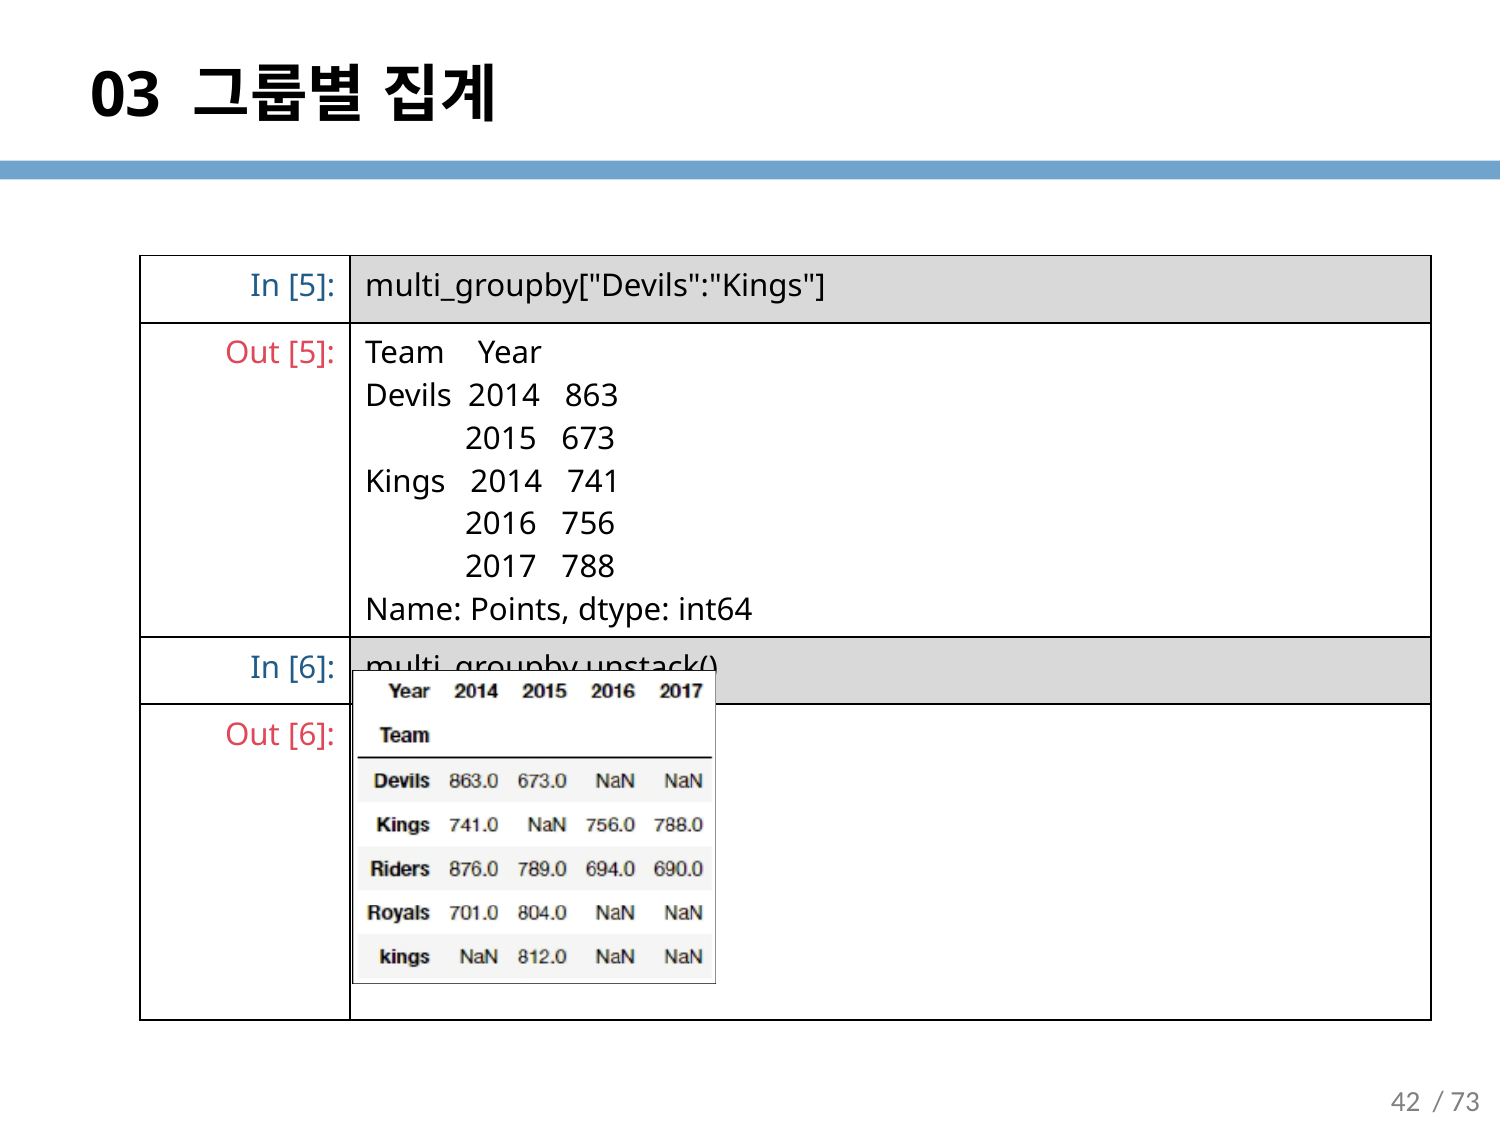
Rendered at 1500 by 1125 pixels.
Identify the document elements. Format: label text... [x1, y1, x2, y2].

table_cell Out [5]: [141, 324, 349, 636]
table_cell [351, 705, 1430, 1019]
table_cell Team Year Devils 2014 863 2015 673 Kings 2014 741 2016 756 2017 788 Name: Points, dtype: int64 [351, 324, 1430, 636]
title 03 그룹별 집계 [75, 45, 1250, 139]
text_box / 73 [1459, 1070, 1500, 1125]
text_box 42 [1352, 1070, 1459, 1125]
table_cell In [6]: [141, 638, 349, 703]
picture [352, 670, 717, 984]
table_cell Out [6]: [141, 705, 349, 1019]
table_header multi_groupby["Devils":"Kings"] [351, 256, 1430, 322]
table_cell multi_groupby.unstack() [351, 638, 1430, 703]
table_header In [5]: [141, 256, 349, 322]
